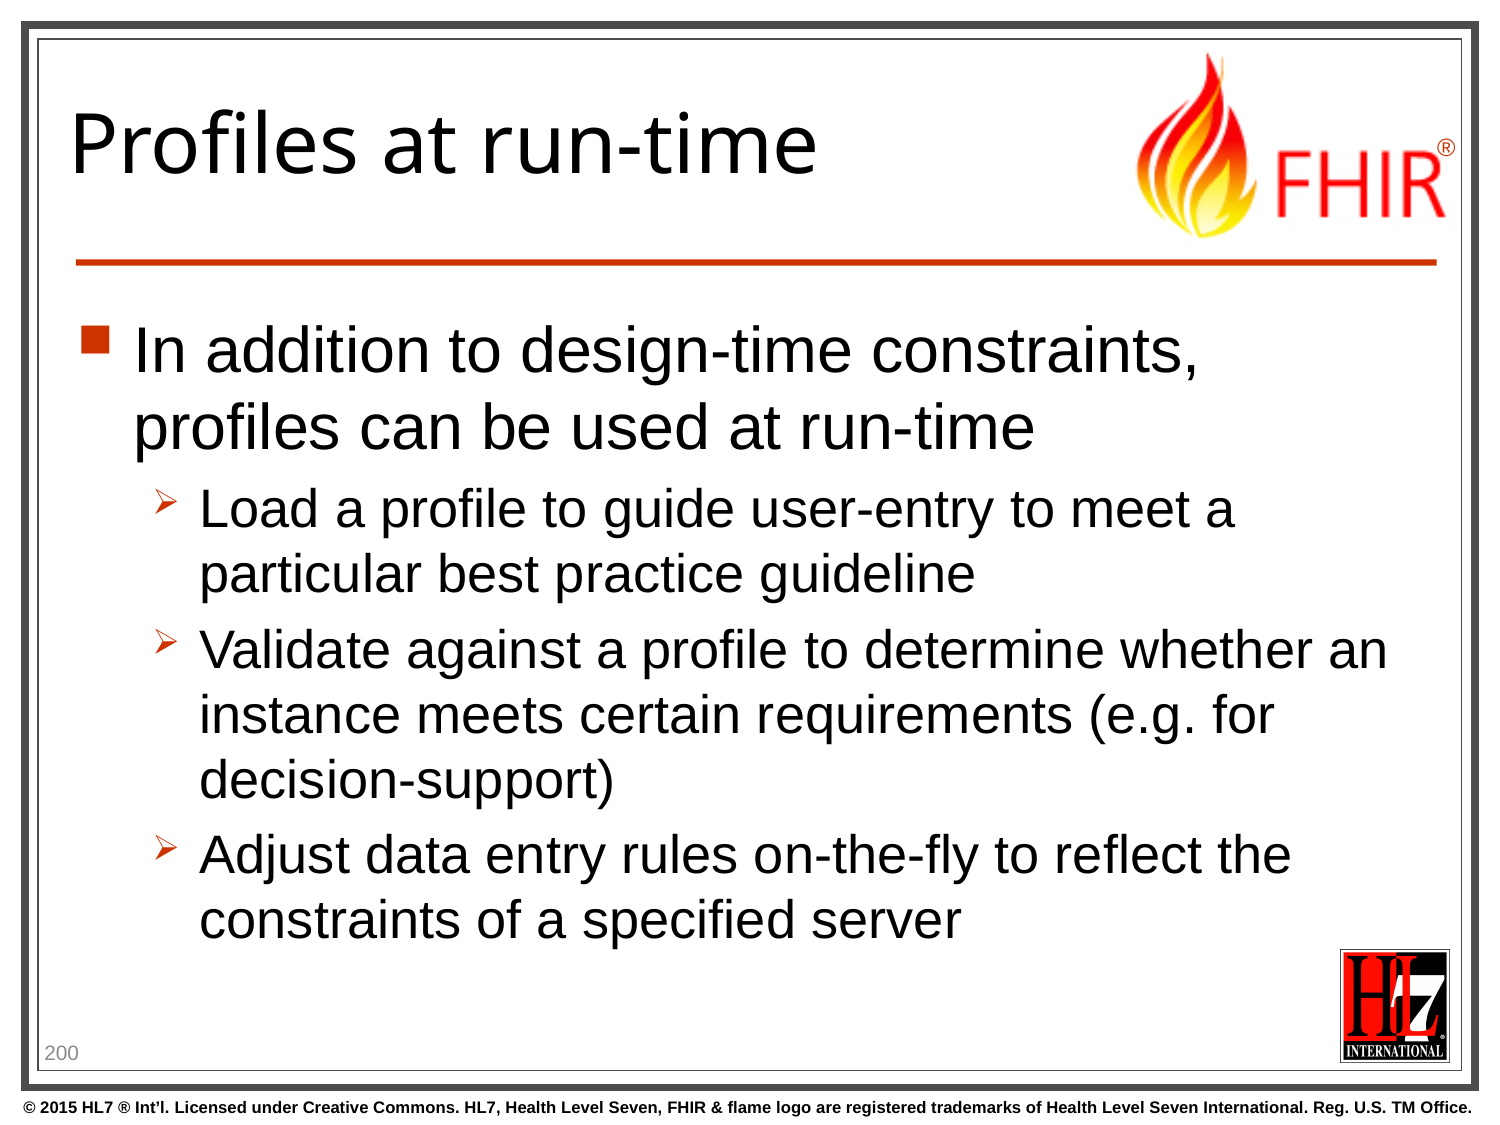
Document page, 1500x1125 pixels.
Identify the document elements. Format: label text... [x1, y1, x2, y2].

list In addition to design-time constraints, profiles can be used at run-time Load a profile to guide user-entry to meet a particular best practice guideline Validate against a profile to determine whether an instance meets certain requirements (e.g. for decision-support) Adjust data entry rules on-the-fly to reflect the constraints of a specified server [62, 299, 1438, 1059]
slide_number 200 [29, 1034, 148, 1071]
picture [1340, 949, 1450, 1063]
title Profiles at run-time [53, 54, 1128, 244]
picture [1124, 42, 1458, 249]
